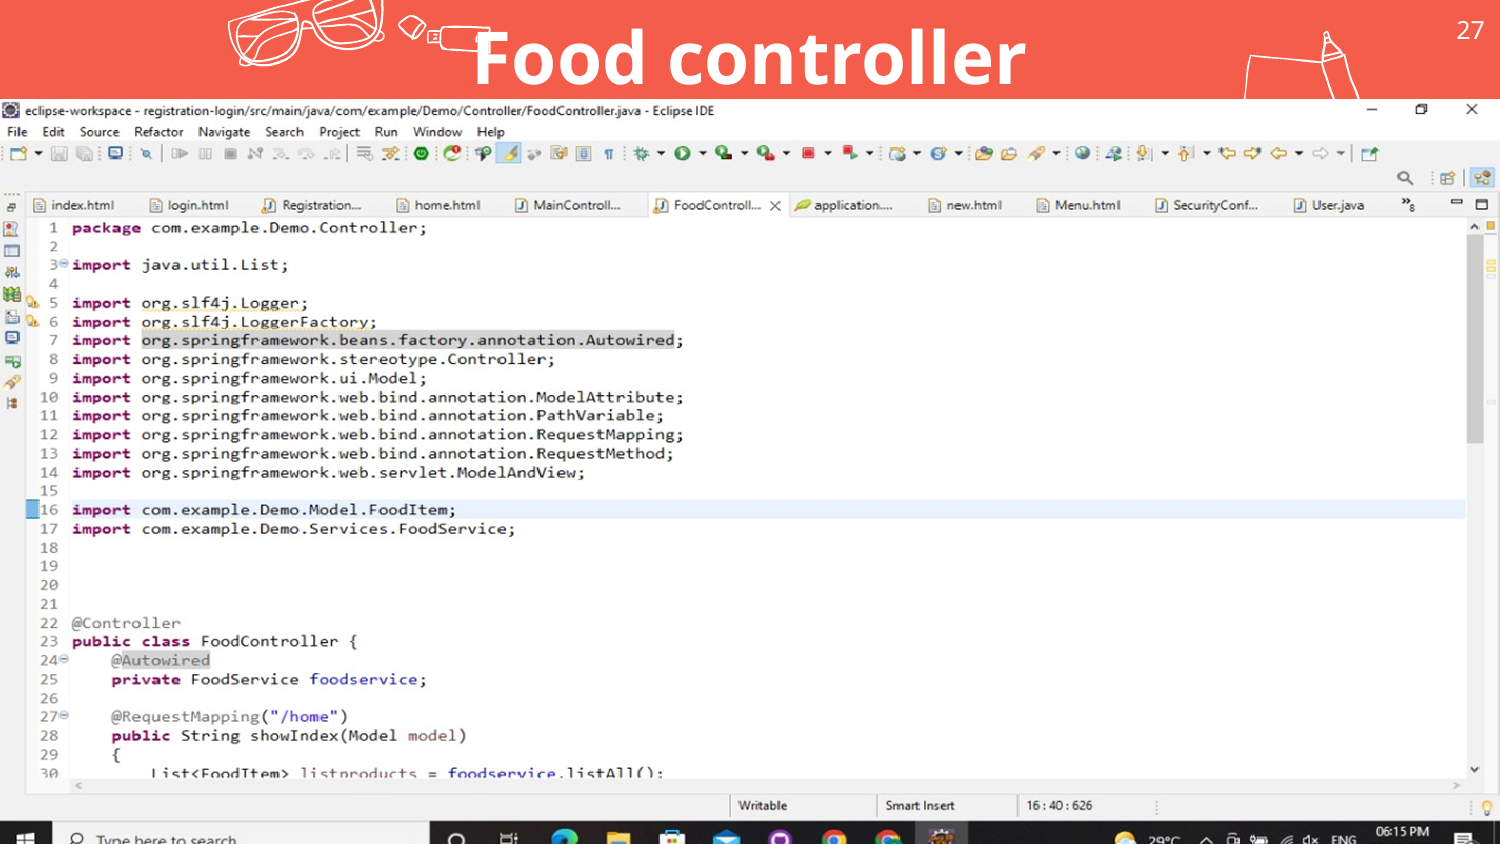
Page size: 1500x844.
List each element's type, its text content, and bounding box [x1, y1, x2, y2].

slide_number 27 [1435, 0, 1500, 53]
picture [0, 99, 1500, 844]
title Food controller [112, 36, 1388, 96]
